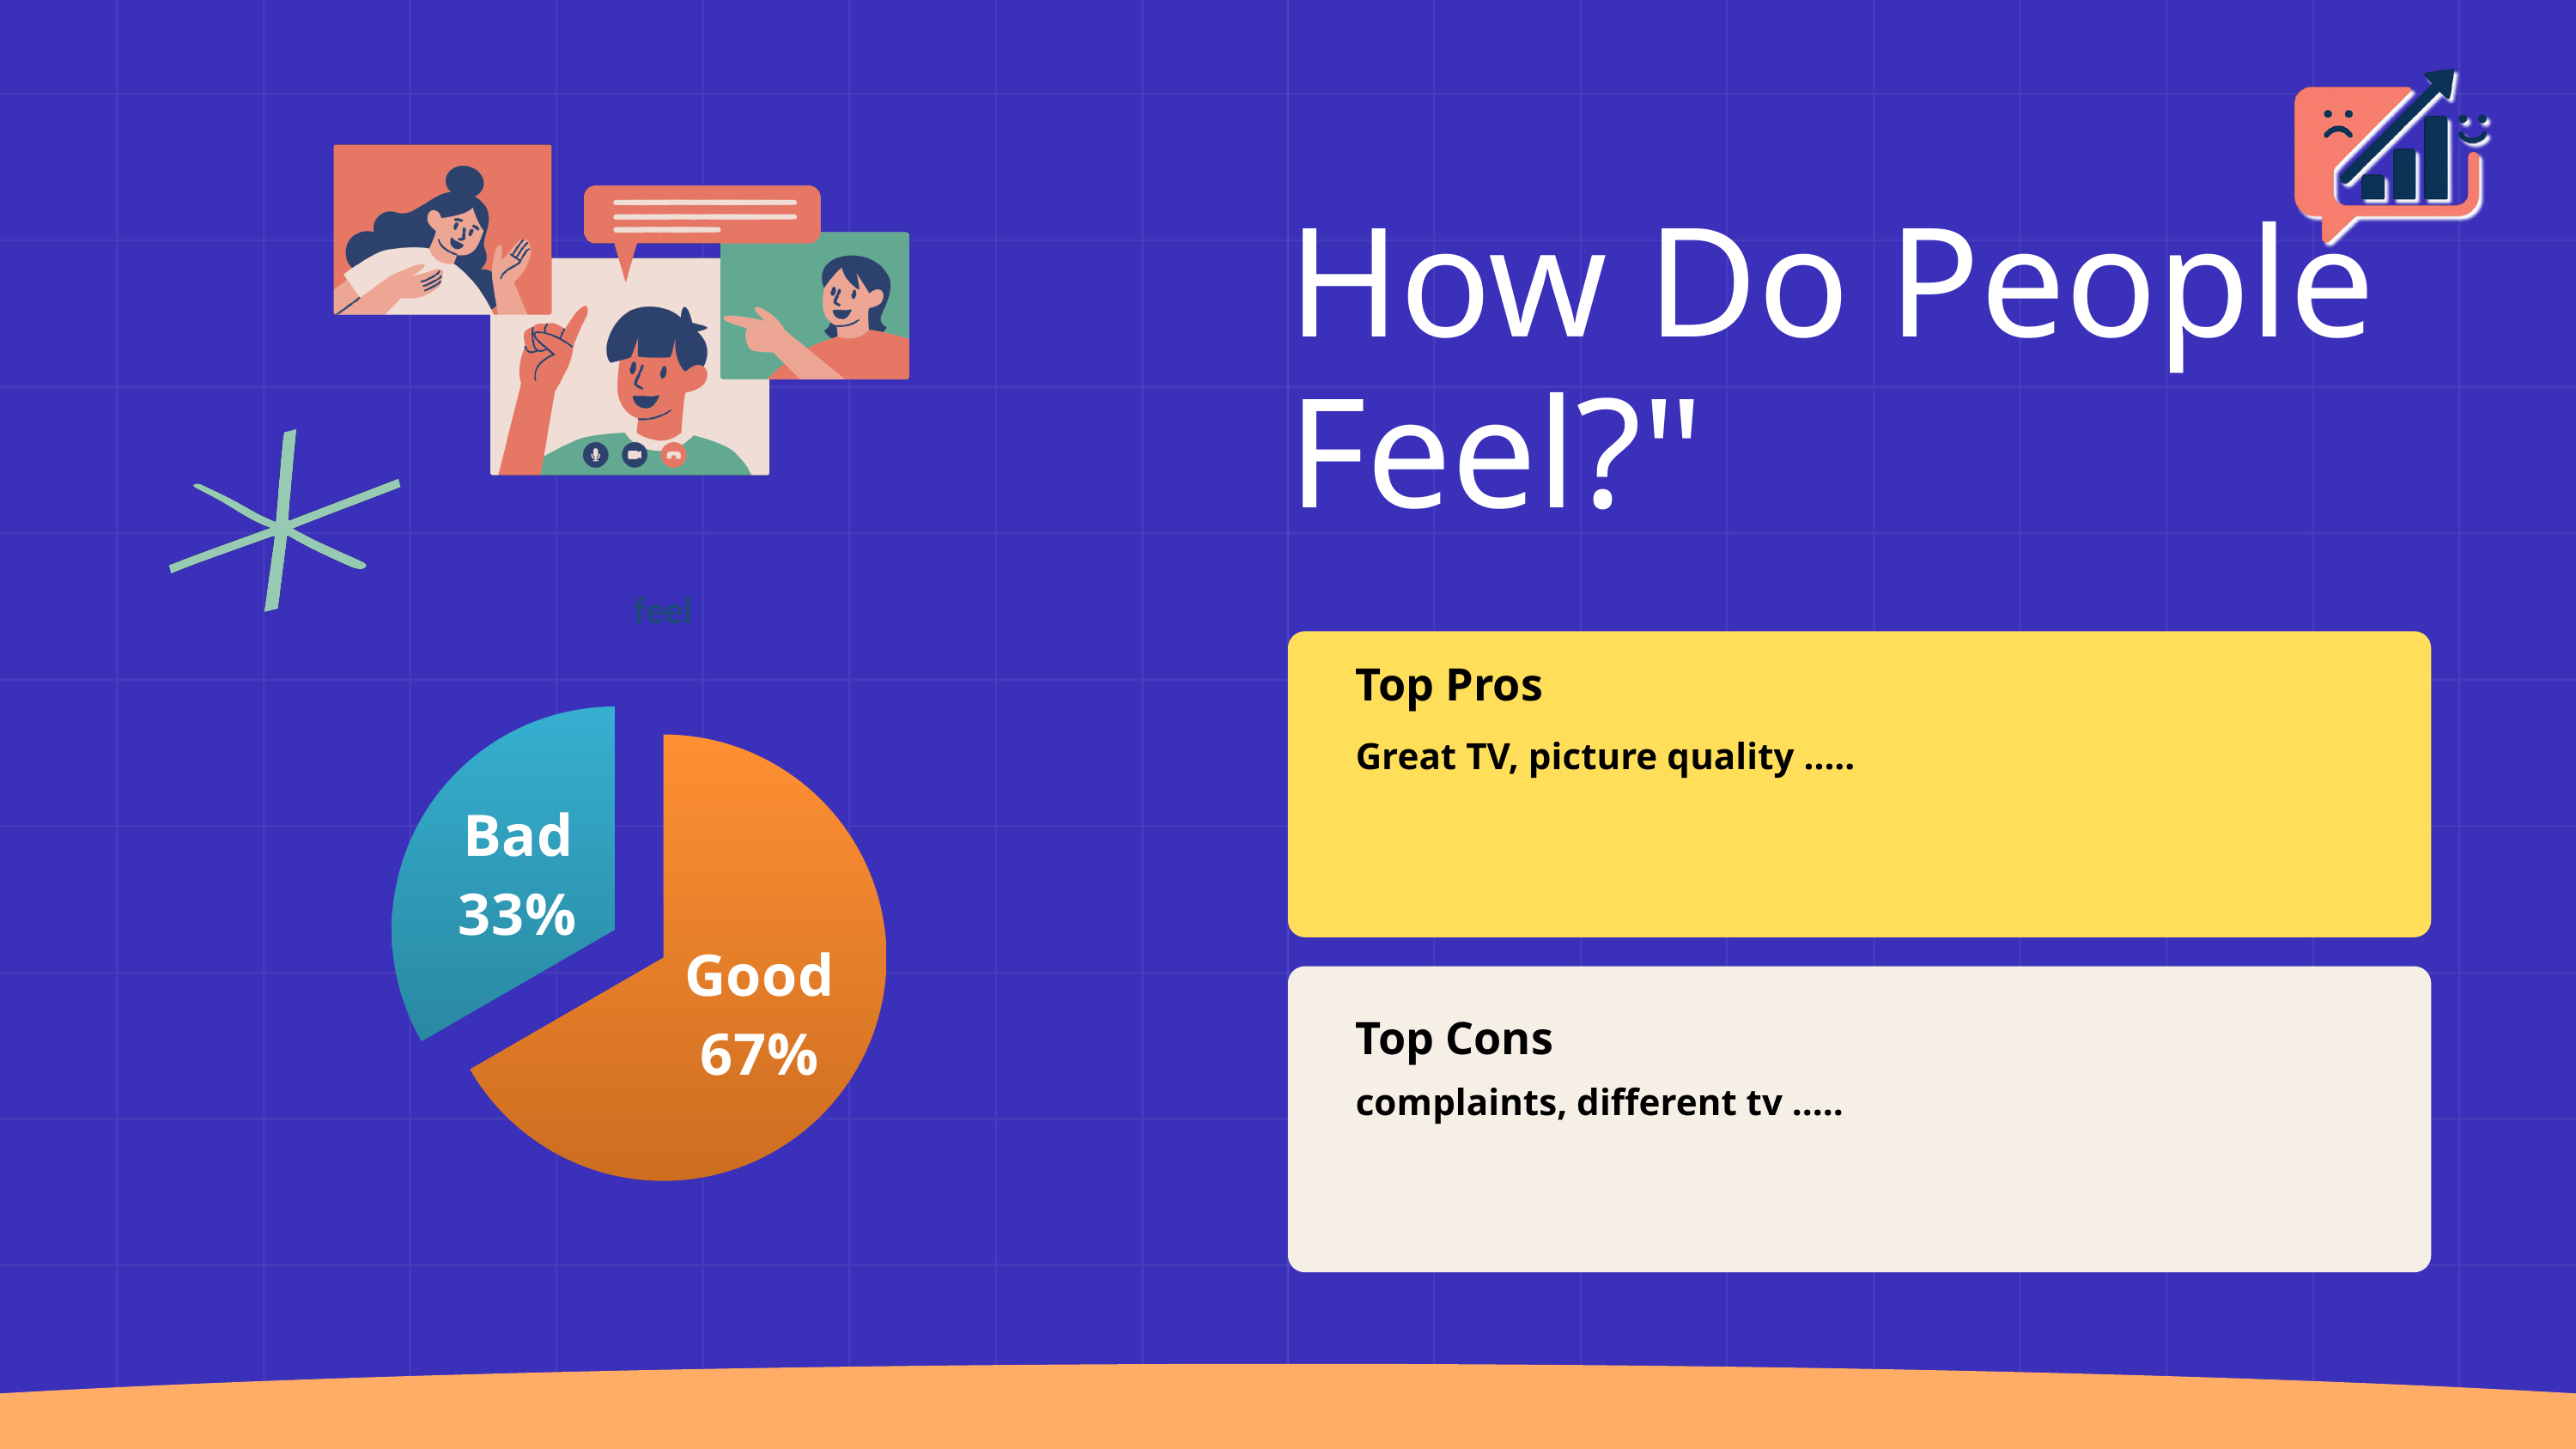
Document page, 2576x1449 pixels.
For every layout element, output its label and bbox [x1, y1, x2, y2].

text_box [1309, 631, 2432, 938]
text_box [1309, 966, 2432, 1273]
chart [21, 561, 1306, 1297]
text_box [0, 0, 2576, 1361]
text_box [0, 1363, 2576, 1449]
